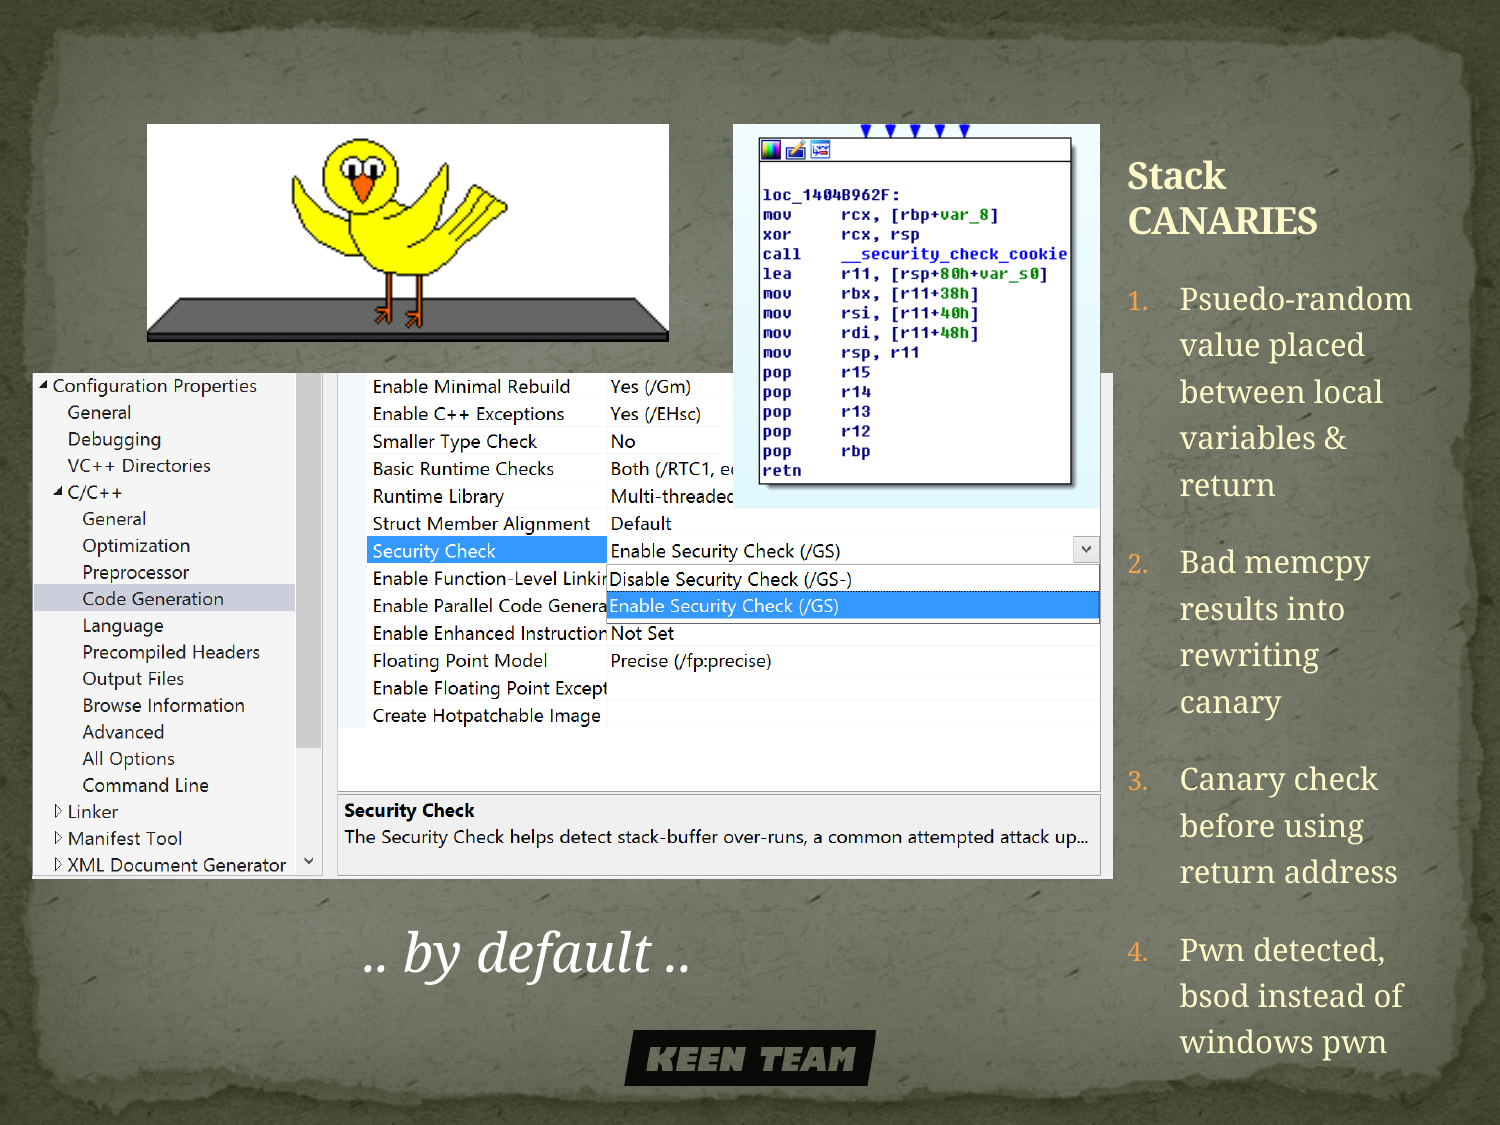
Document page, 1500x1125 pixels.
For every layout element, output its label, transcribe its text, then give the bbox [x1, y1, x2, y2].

list Psuedo-random value placed between local variables & return Bad memcpy results into rewriting canary Canary check before using return address Pwn detected, bsod instead of windows pwn [1112, 262, 1438, 1083]
picture [147, 124, 669, 342]
picture [32, 124, 1114, 880]
title Stack CANARIES [1112, 74, 1438, 250]
text_box .. by default .. [348, 910, 754, 994]
picture [624, 1030, 876, 1086]
